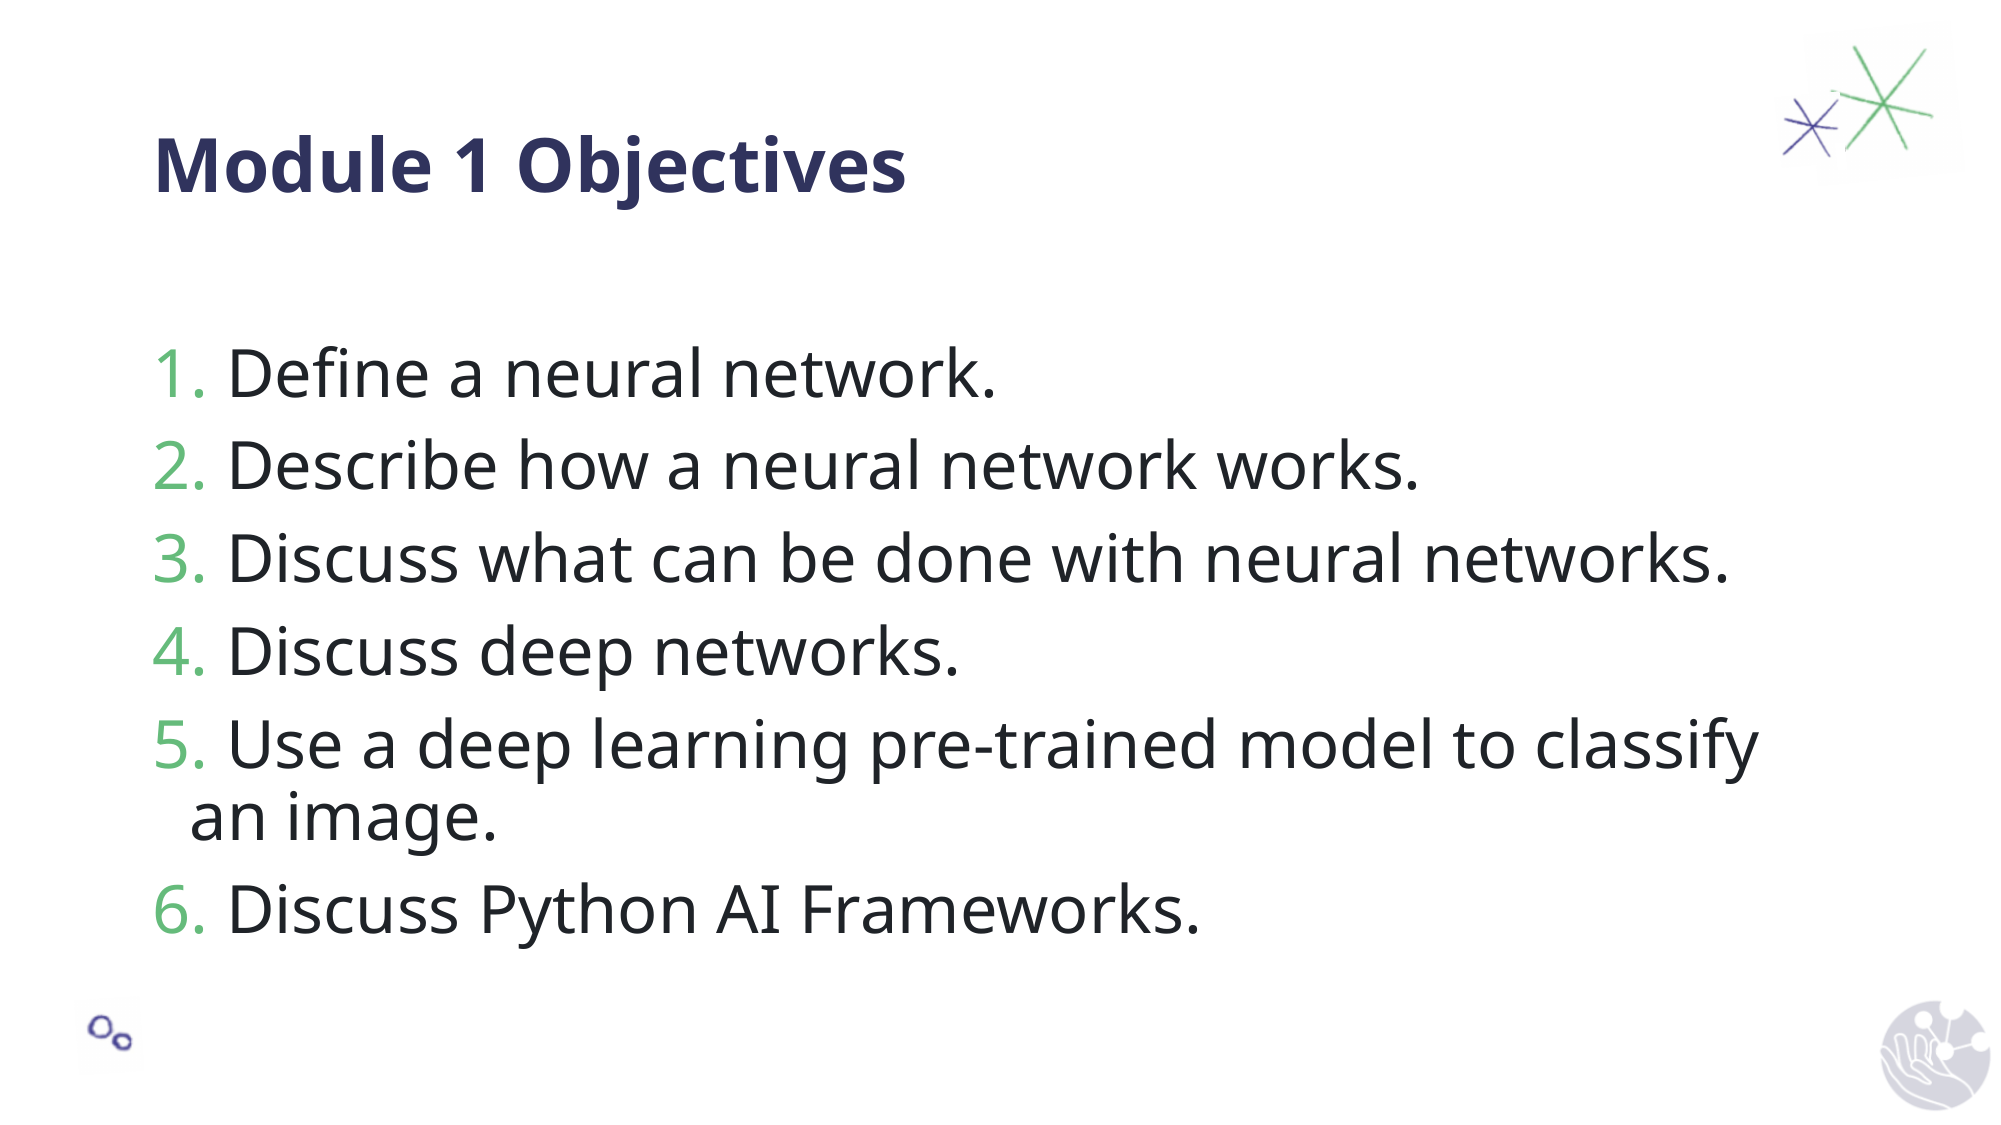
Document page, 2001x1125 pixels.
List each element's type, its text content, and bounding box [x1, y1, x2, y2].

picture [75, 997, 143, 1074]
title Module 1 Objectives [137, 59, 1863, 278]
list Define a neural network. Describe how a neural network works. Discuss what can be done with neural networks. Discuss deep networks. Use a deep learning pre-trained model to classify an image. Discuss Python AI Frameworks. [137, 332, 1863, 879]
picture [1866, 989, 1998, 1123]
picture [1804, 21, 1964, 181]
